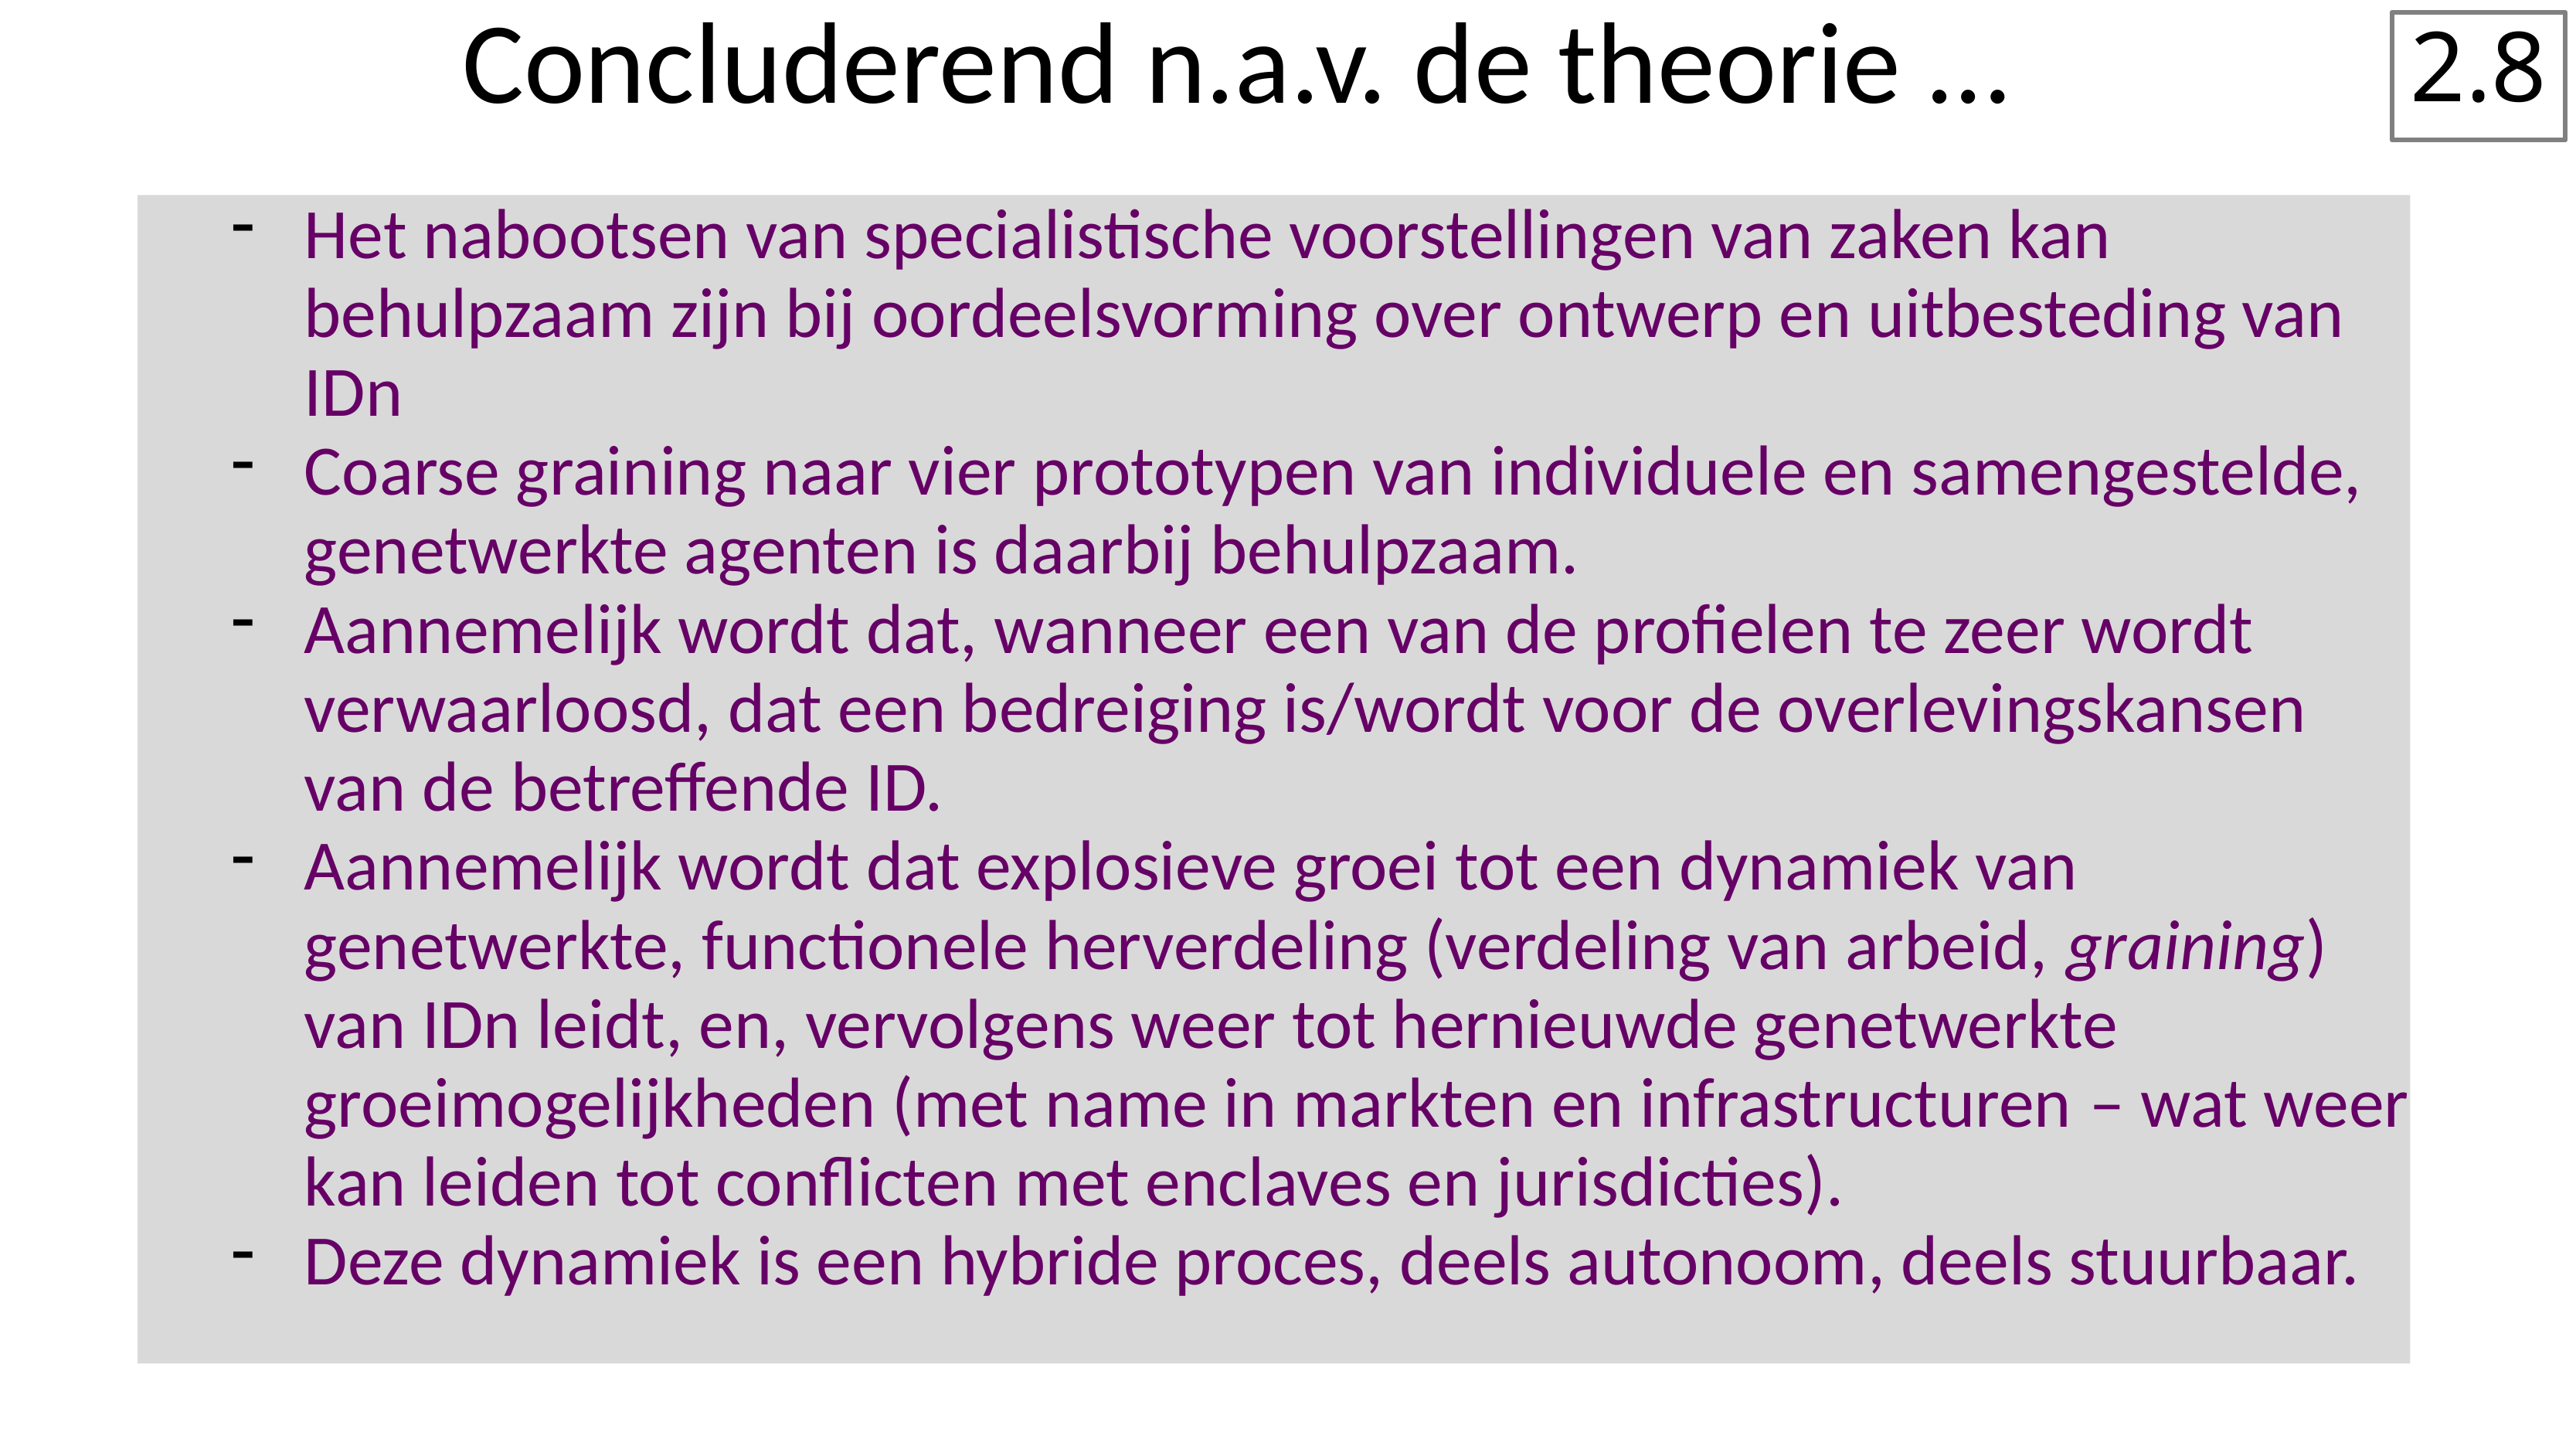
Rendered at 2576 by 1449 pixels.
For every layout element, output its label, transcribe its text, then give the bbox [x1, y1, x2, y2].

text_box Het nabootsen van specialistische voorstellingen van zaken kan behulpzaam zijn bij oordeelsvorming over ontwerp en uitbesteding van IDn Coarse graining naar vier prototypen van individuele en samengestelde, genetwerkte agenten is daarbij behulpzaam. Aannemelijk wordt dat, wanneer een van de profielen te zeer wordt verwaarloosd, dat een bedreiging is/wordt voor de overlevingskansen van de betreffende ID. Aannemelijk wordt dat explosieve groei tot een dynamiek van genetwerkte, functionele herverdeling (verdeling van arbeid, graining) van IDn leidt, en, vervolgens weer tot hernieuwde genetwerkte groeimogelijkheden (met name in markten en infrastructuren – wat weer kan leiden tot conflicten met enclaves en jurisdicties). Deze dynamiek is een hybride proces, deels autonoom, deels stuurbaar. [138, 195, 2411, 1364]
text_box 2.8 [2392, 12, 2566, 141]
text_box Concluderend n.a.v. de theorie … [0, 0, 2392, 150]
